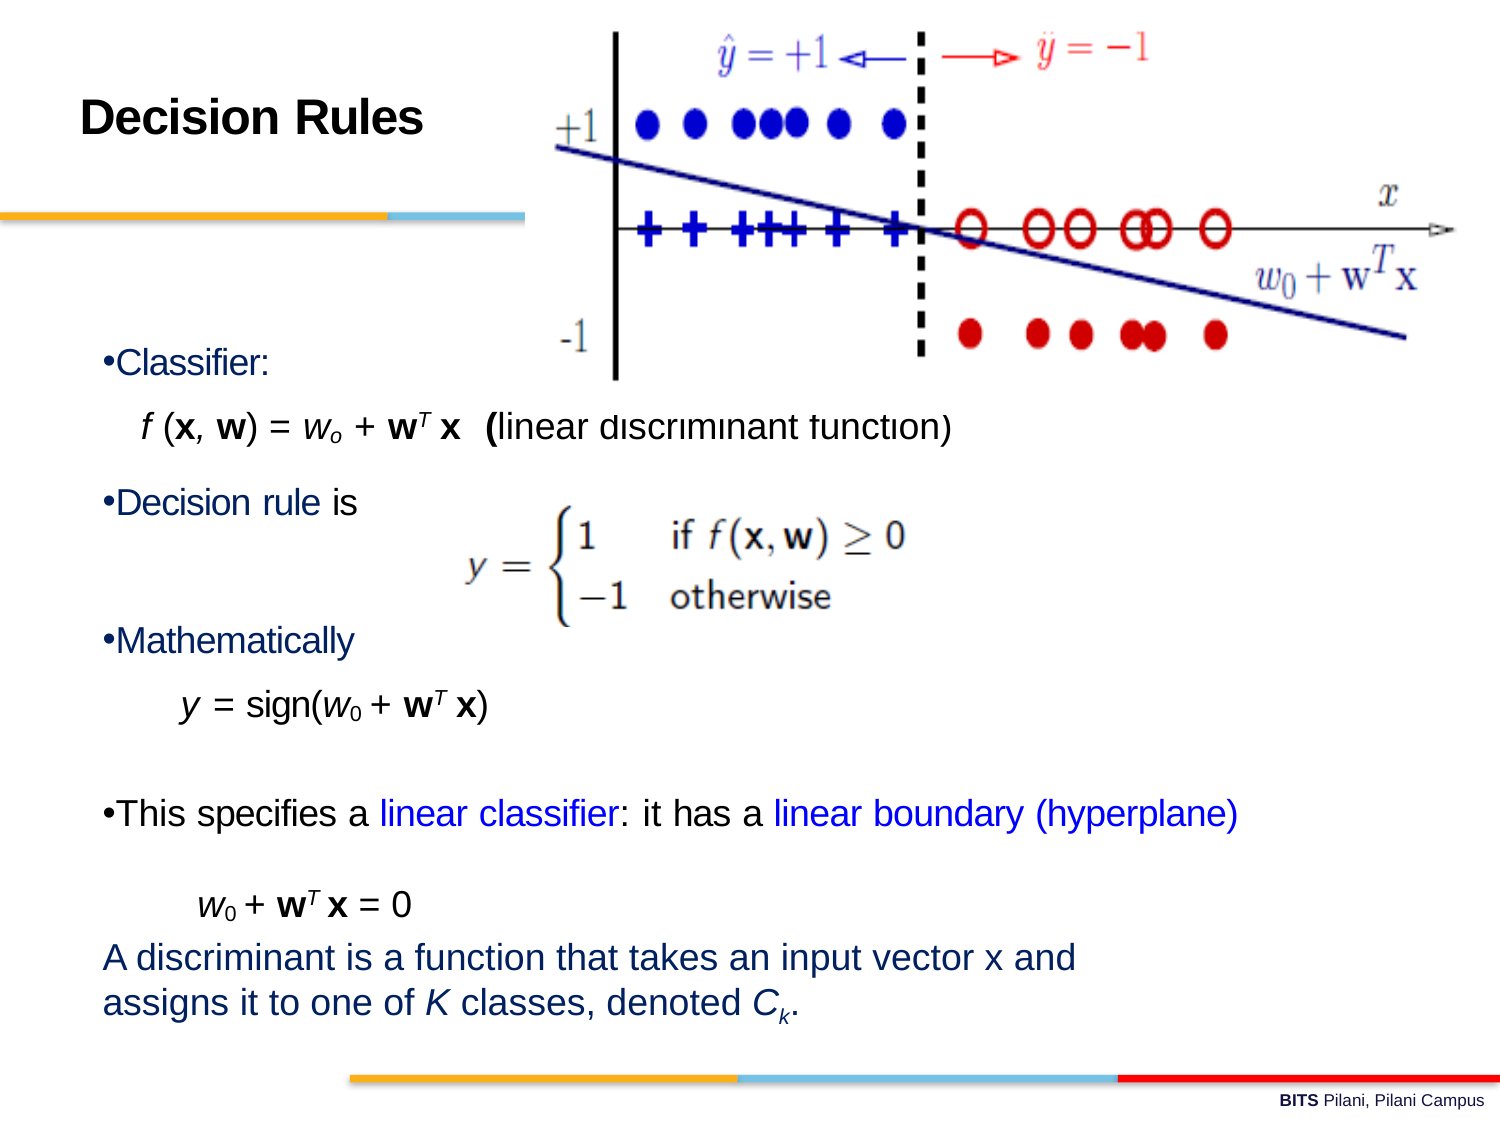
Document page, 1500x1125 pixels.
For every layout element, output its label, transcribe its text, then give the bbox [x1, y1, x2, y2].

title Decision Rules [64, 45, 519, 185]
picture [524, 0, 1463, 415]
picture [460, 495, 912, 627]
list Classifier: f (x, w) = wo + wT x (linear discriminant function) Decision rule is Mathematically y = sign(w0 + wT x) This specifies a linear classifier: it has a linear boundary (hyperplane) w0 + wT x = 0 A discriminant is a function that takes an input vector x and assigns it to one of K classes, denoted Ck. [87, 330, 1284, 982]
